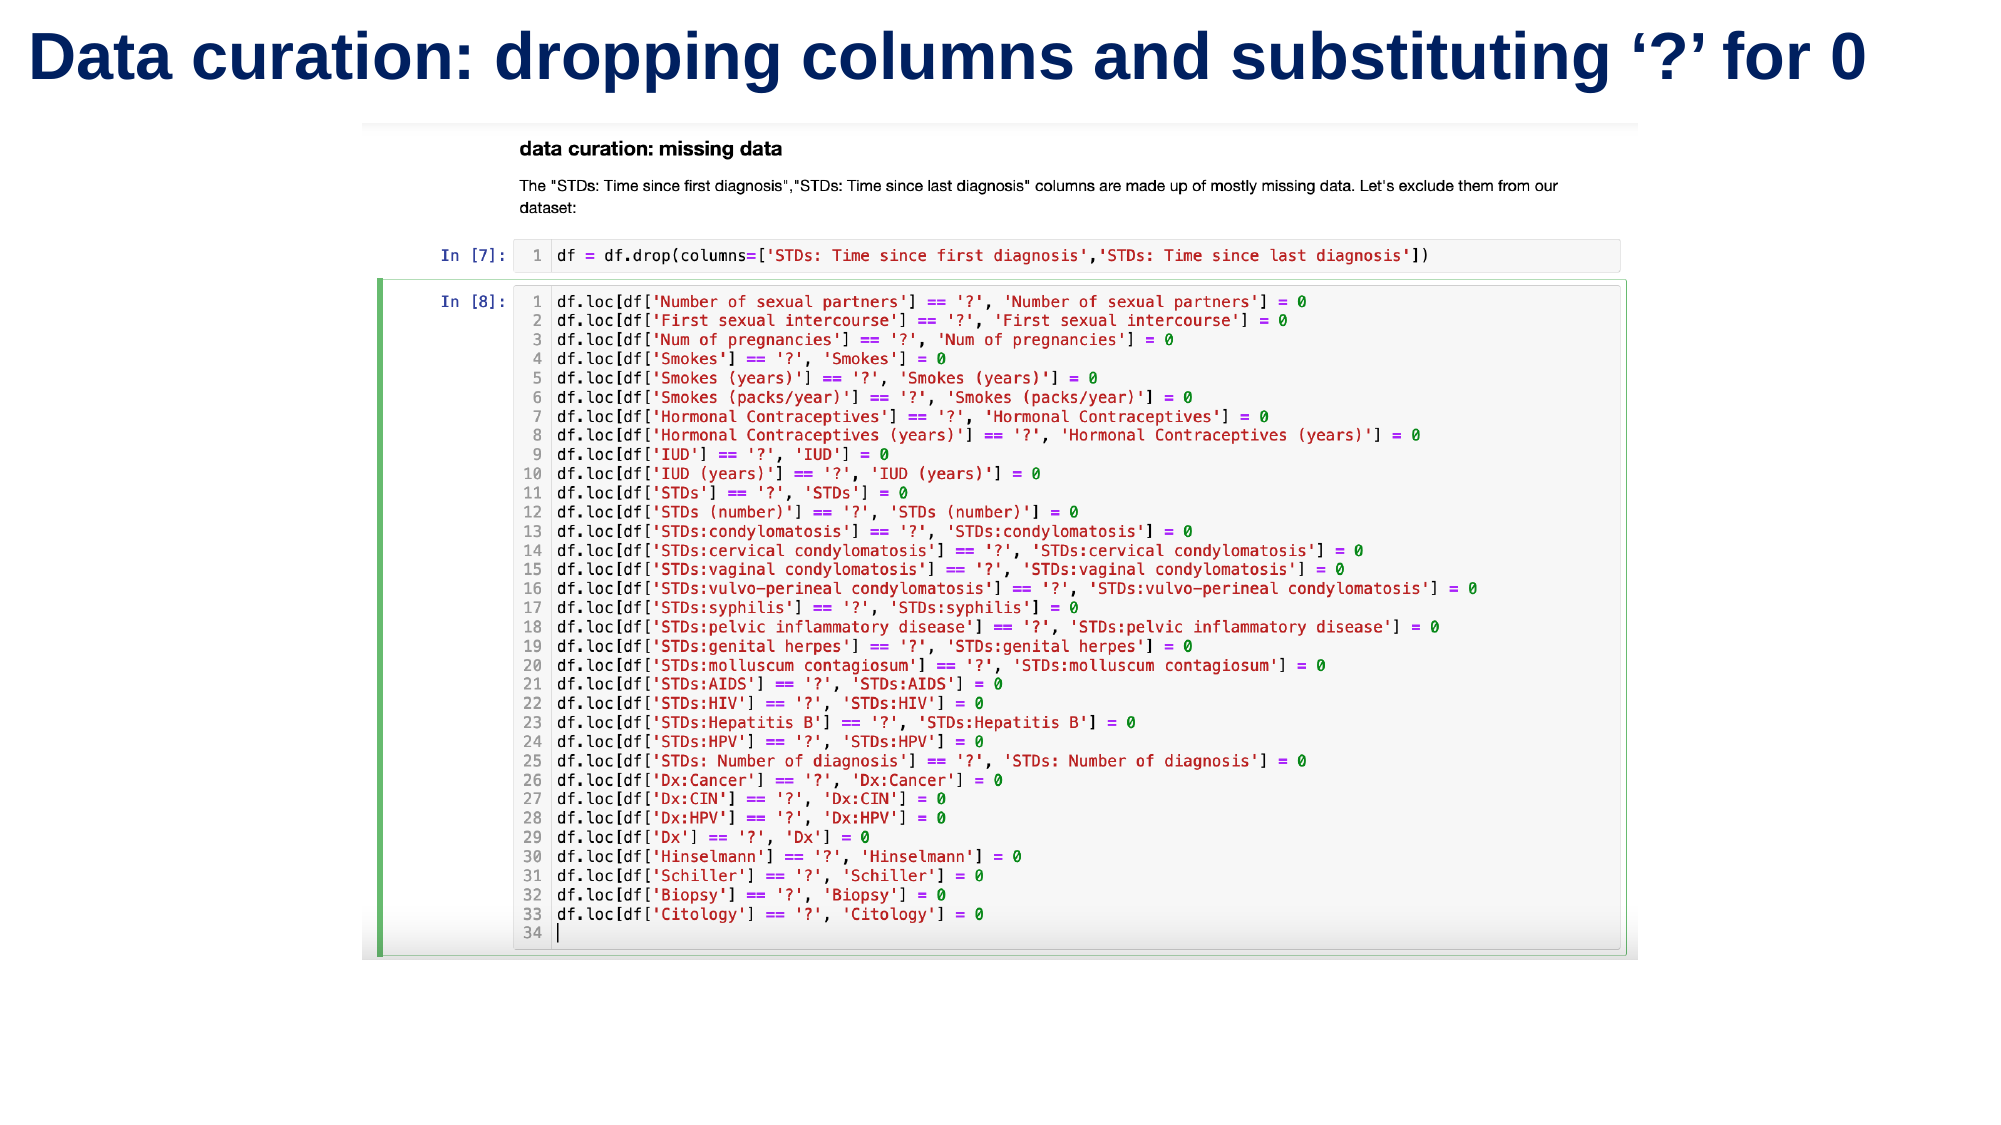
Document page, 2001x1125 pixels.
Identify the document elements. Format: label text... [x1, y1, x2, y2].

picture [362, 123, 1638, 960]
text_box Data curation: dropping columns and substituting ‘?’ for 0 [13, 14, 1944, 233]
